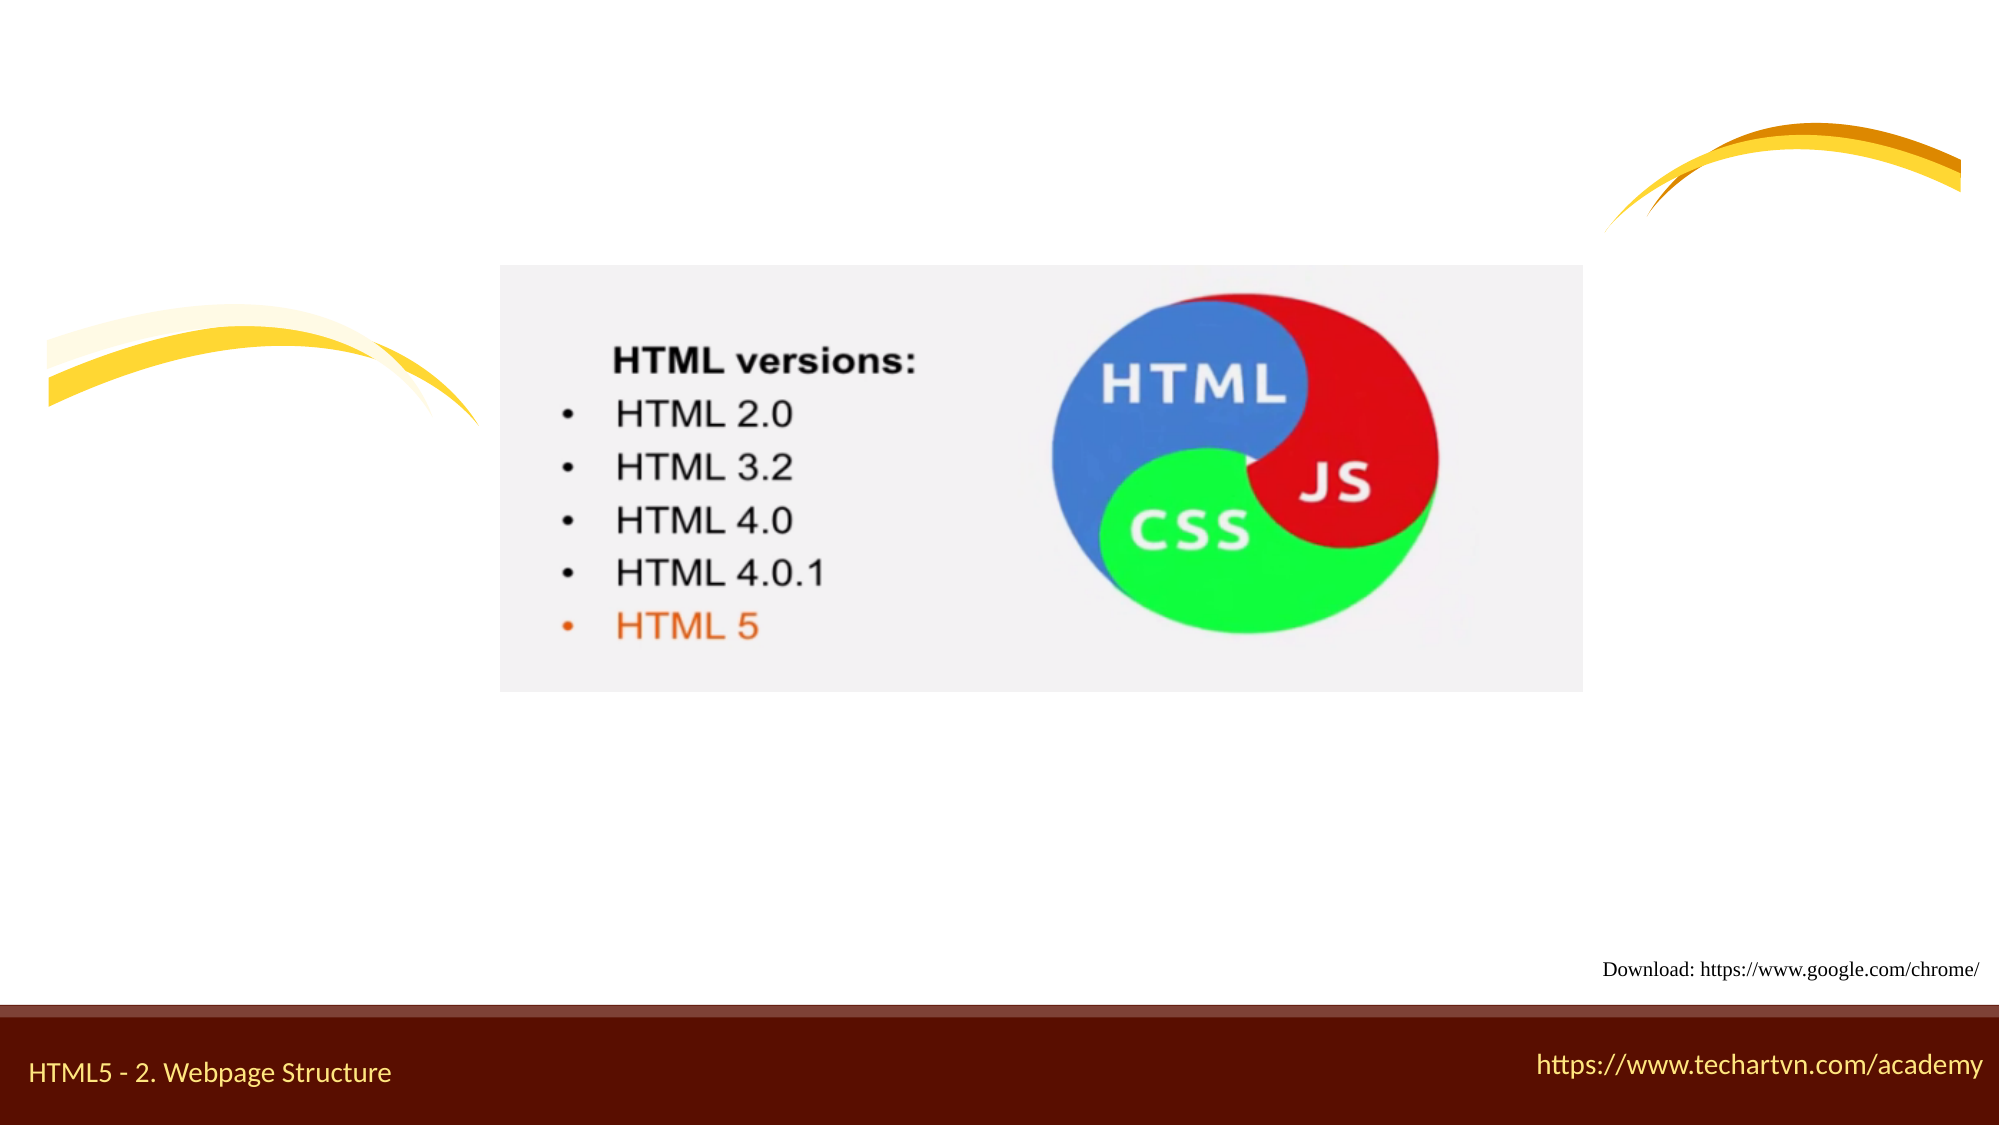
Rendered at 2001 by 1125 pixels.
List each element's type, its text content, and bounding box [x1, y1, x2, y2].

text_box Download: https://www.google.com/chrome/ [1602, 955, 2000, 998]
picture [500, 265, 1583, 692]
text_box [0, 1004, 2000, 1125]
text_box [1604, 51, 1961, 233]
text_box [46, 226, 479, 426]
